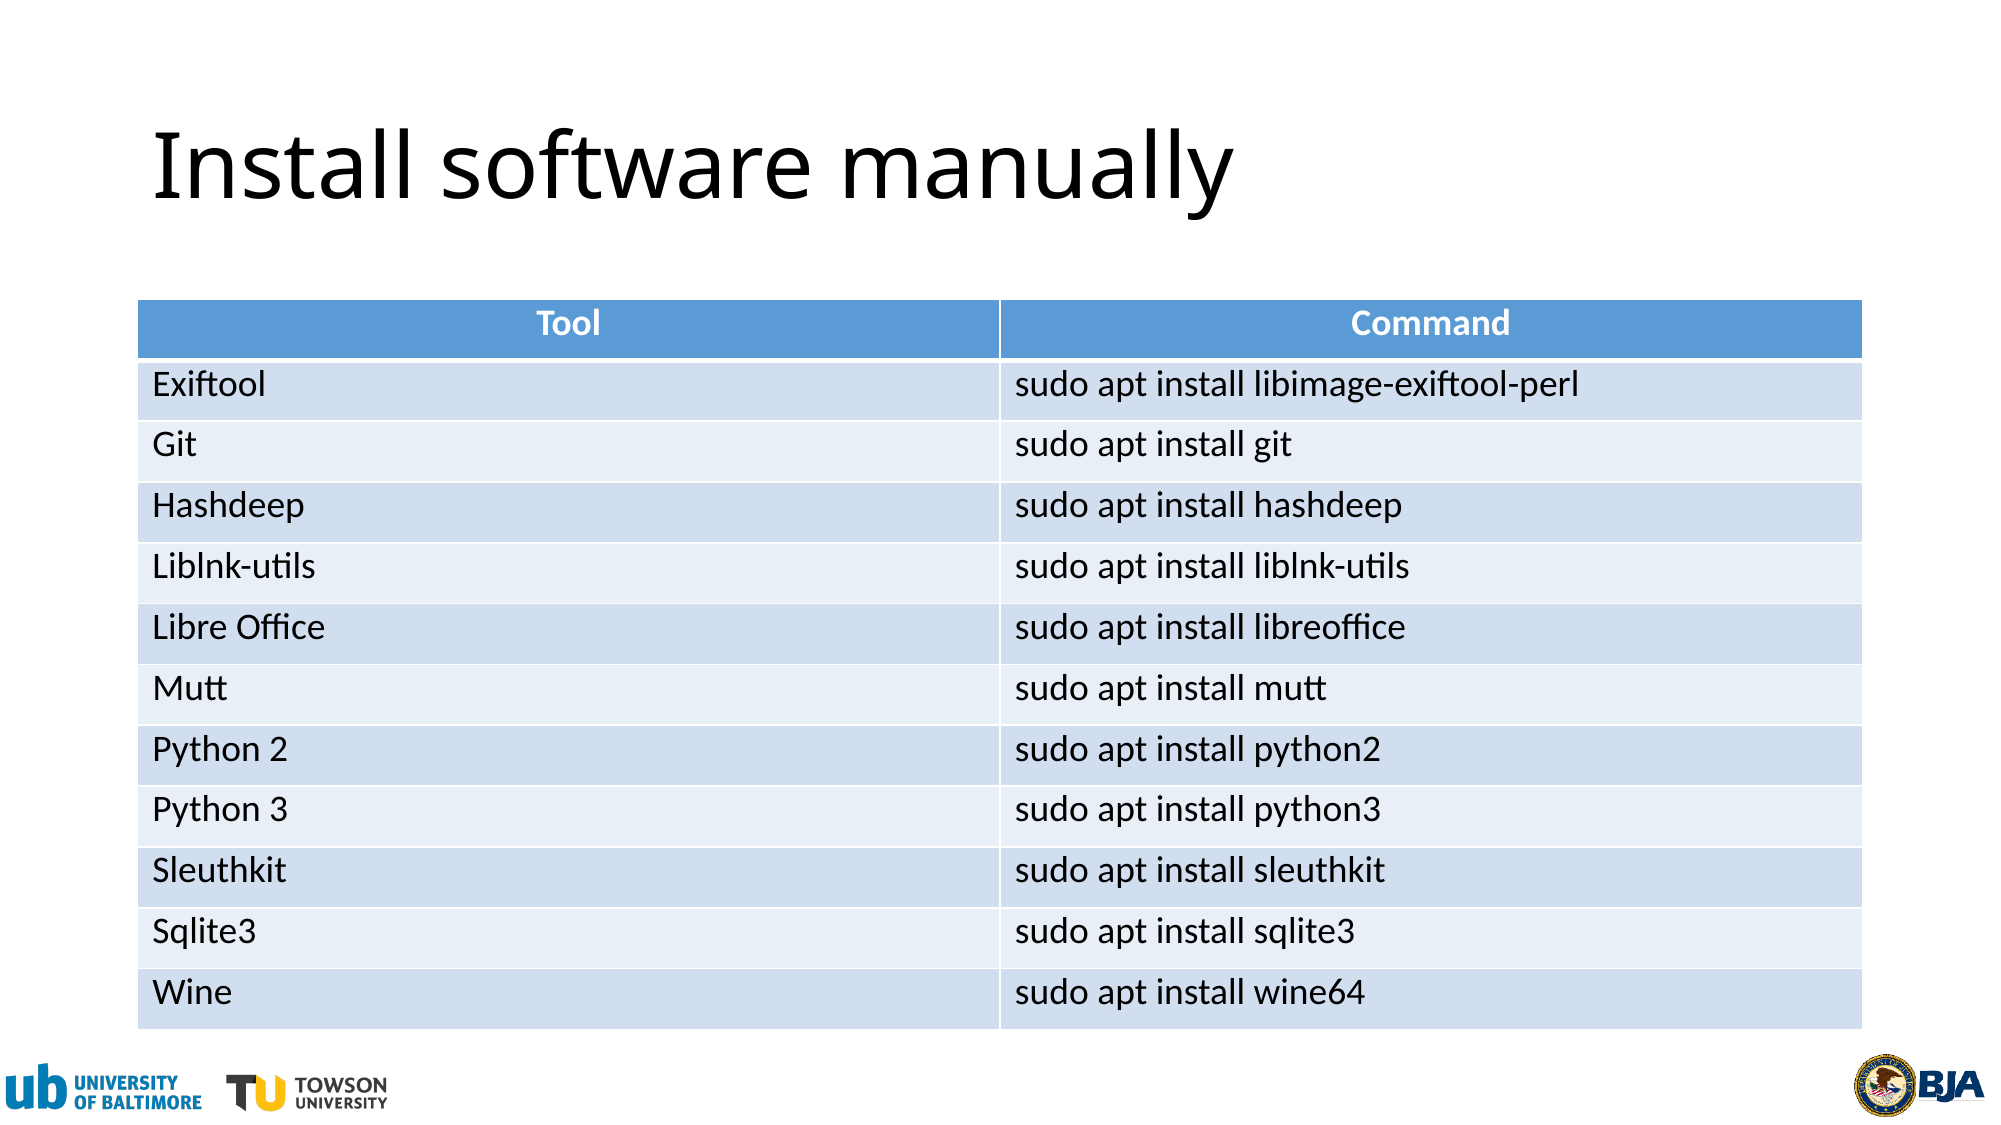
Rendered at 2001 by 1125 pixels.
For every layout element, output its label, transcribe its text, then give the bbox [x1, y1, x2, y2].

table_cell Wine [138, 969, 999, 1029]
table_cell sudo apt install python2 [1001, 726, 1862, 785]
table_cell sudo apt install libimage-exiftool-perl [1001, 363, 1862, 420]
table_header Tool [138, 300, 999, 358]
picture [1854, 1054, 1986, 1117]
table_header Command [1001, 300, 1862, 358]
table_cell sudo apt install sqlite3 [1001, 909, 1862, 968]
table_cell Python 3 [138, 787, 999, 846]
table_cell Hashdeep [138, 483, 999, 542]
table_cell Libre Office [138, 604, 999, 664]
table_cell sudo apt install hashdeep [1001, 483, 1862, 542]
table_cell sudo apt install sleuthkit [1001, 848, 1862, 907]
table_cell Mutt [138, 665, 999, 724]
table_cell sudo apt install python3 [1001, 787, 1862, 846]
table_cell sudo apt install liblnk-utils [1001, 544, 1862, 603]
title Install software manually [137, 59, 1863, 278]
table_cell sudo apt install mutt [1001, 665, 1862, 724]
table_cell Python 2 [138, 726, 999, 785]
picture [0, 1031, 407, 1125]
table_cell Exiftool [138, 363, 999, 420]
table_cell Sqlite3 [138, 909, 999, 968]
table_cell Git [138, 422, 999, 481]
table_cell Sleuthkit [138, 848, 999, 907]
table_cell Liblnk-utils [138, 544, 999, 603]
table_cell sudo apt install libreoffice [1001, 604, 1862, 664]
table_cell sudo apt install wine64 [1001, 969, 1862, 1029]
table_cell sudo apt install git [1001, 422, 1862, 481]
